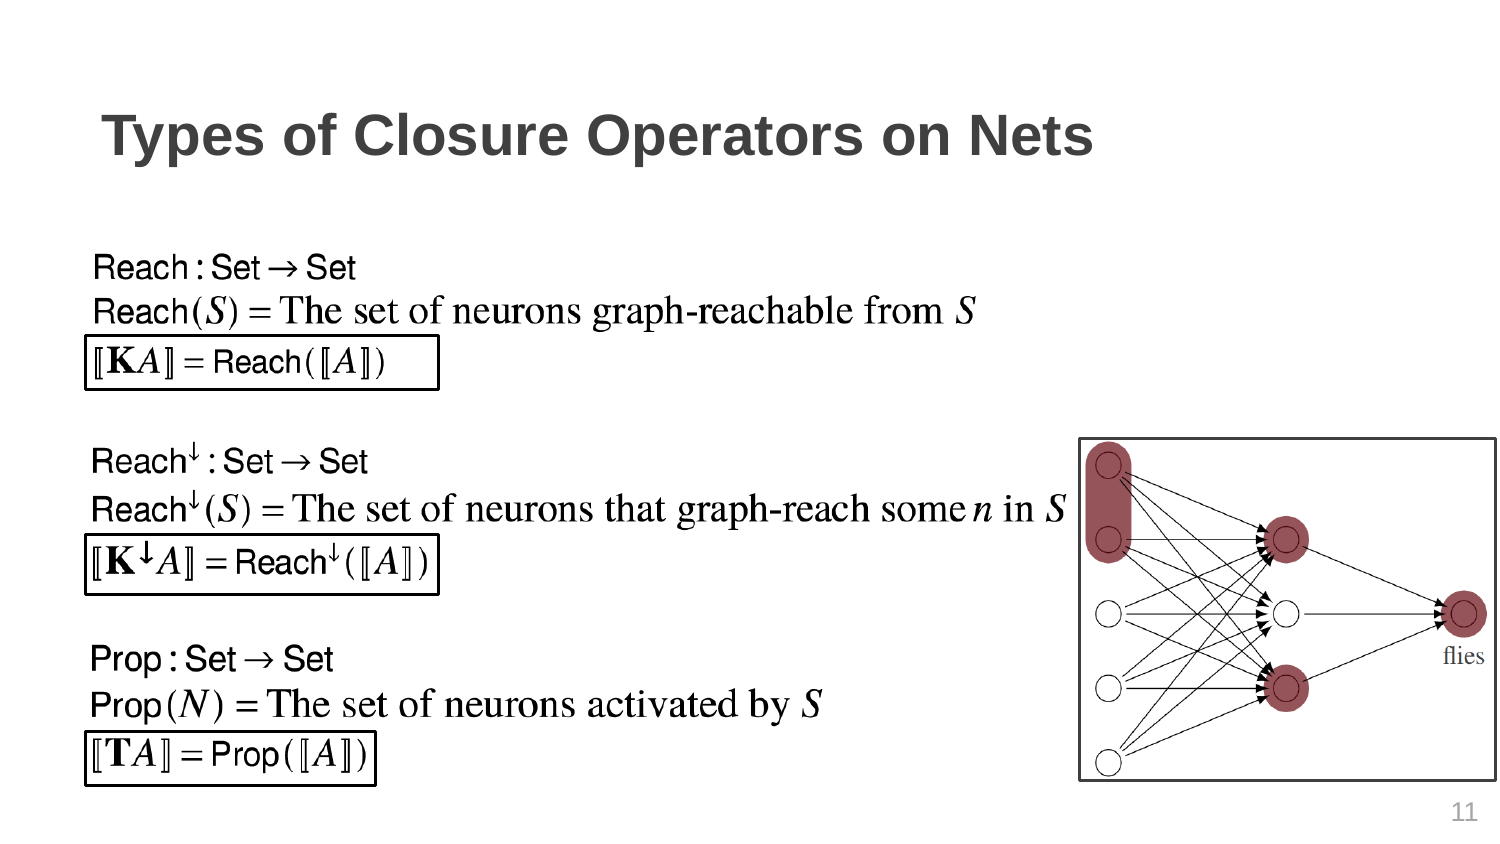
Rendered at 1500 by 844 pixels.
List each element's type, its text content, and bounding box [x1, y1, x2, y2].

picture [86, 239, 1082, 388]
picture [83, 437, 1494, 784]
slide_number ‹#› [1403, 785, 1494, 844]
title Types of Closure Operators on Nets [86, 74, 1400, 190]
